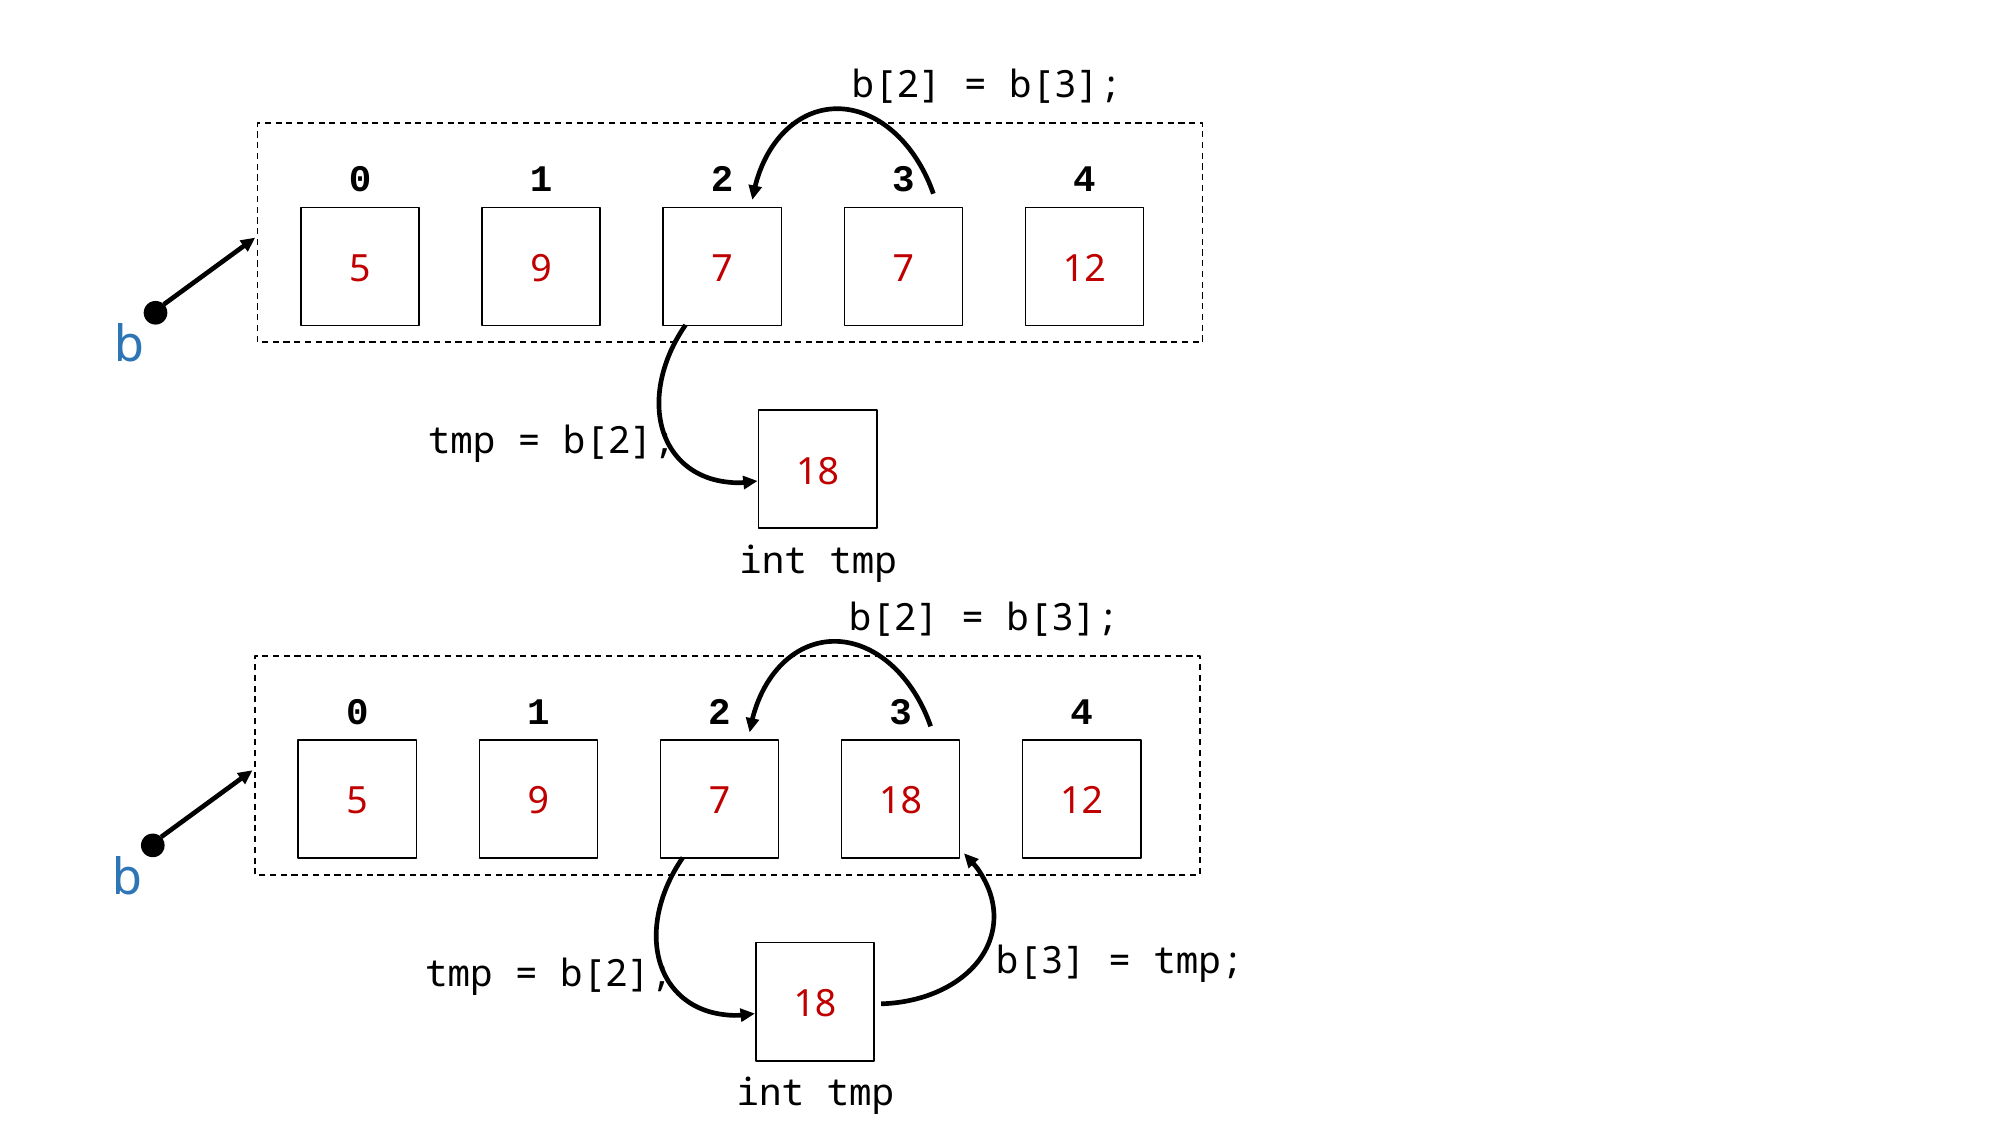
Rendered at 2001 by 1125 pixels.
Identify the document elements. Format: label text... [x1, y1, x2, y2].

text_box [147, 300, 168, 324]
text_box [257, 123, 1203, 343]
text_box [748, 108, 934, 240]
text_box [746, 640, 932, 772]
text_box 18 [755, 942, 875, 1060]
text_box [255, 655, 1201, 875]
text_box b [100, 304, 160, 380]
text_box [655, 857, 771, 1022]
text_box b[2] = b[3]; [834, 585, 1134, 646]
text_box b[3] = tmp; [981, 928, 1259, 989]
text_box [161, 770, 253, 838]
text_box tmp = b[2]; [410, 941, 688, 1001]
text_box int tmp [721, 1060, 909, 1121]
text_box [863, 853, 995, 1005]
text_box b[2] = b[3]; [836, 52, 1137, 113]
text_box [145, 833, 165, 857]
text_box int tmp [724, 528, 912, 588]
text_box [163, 237, 255, 305]
text_box tmp = b[2]; [413, 408, 691, 469]
text_box 18 [758, 409, 877, 528]
text_box b [97, 836, 157, 912]
text_box [658, 324, 774, 489]
